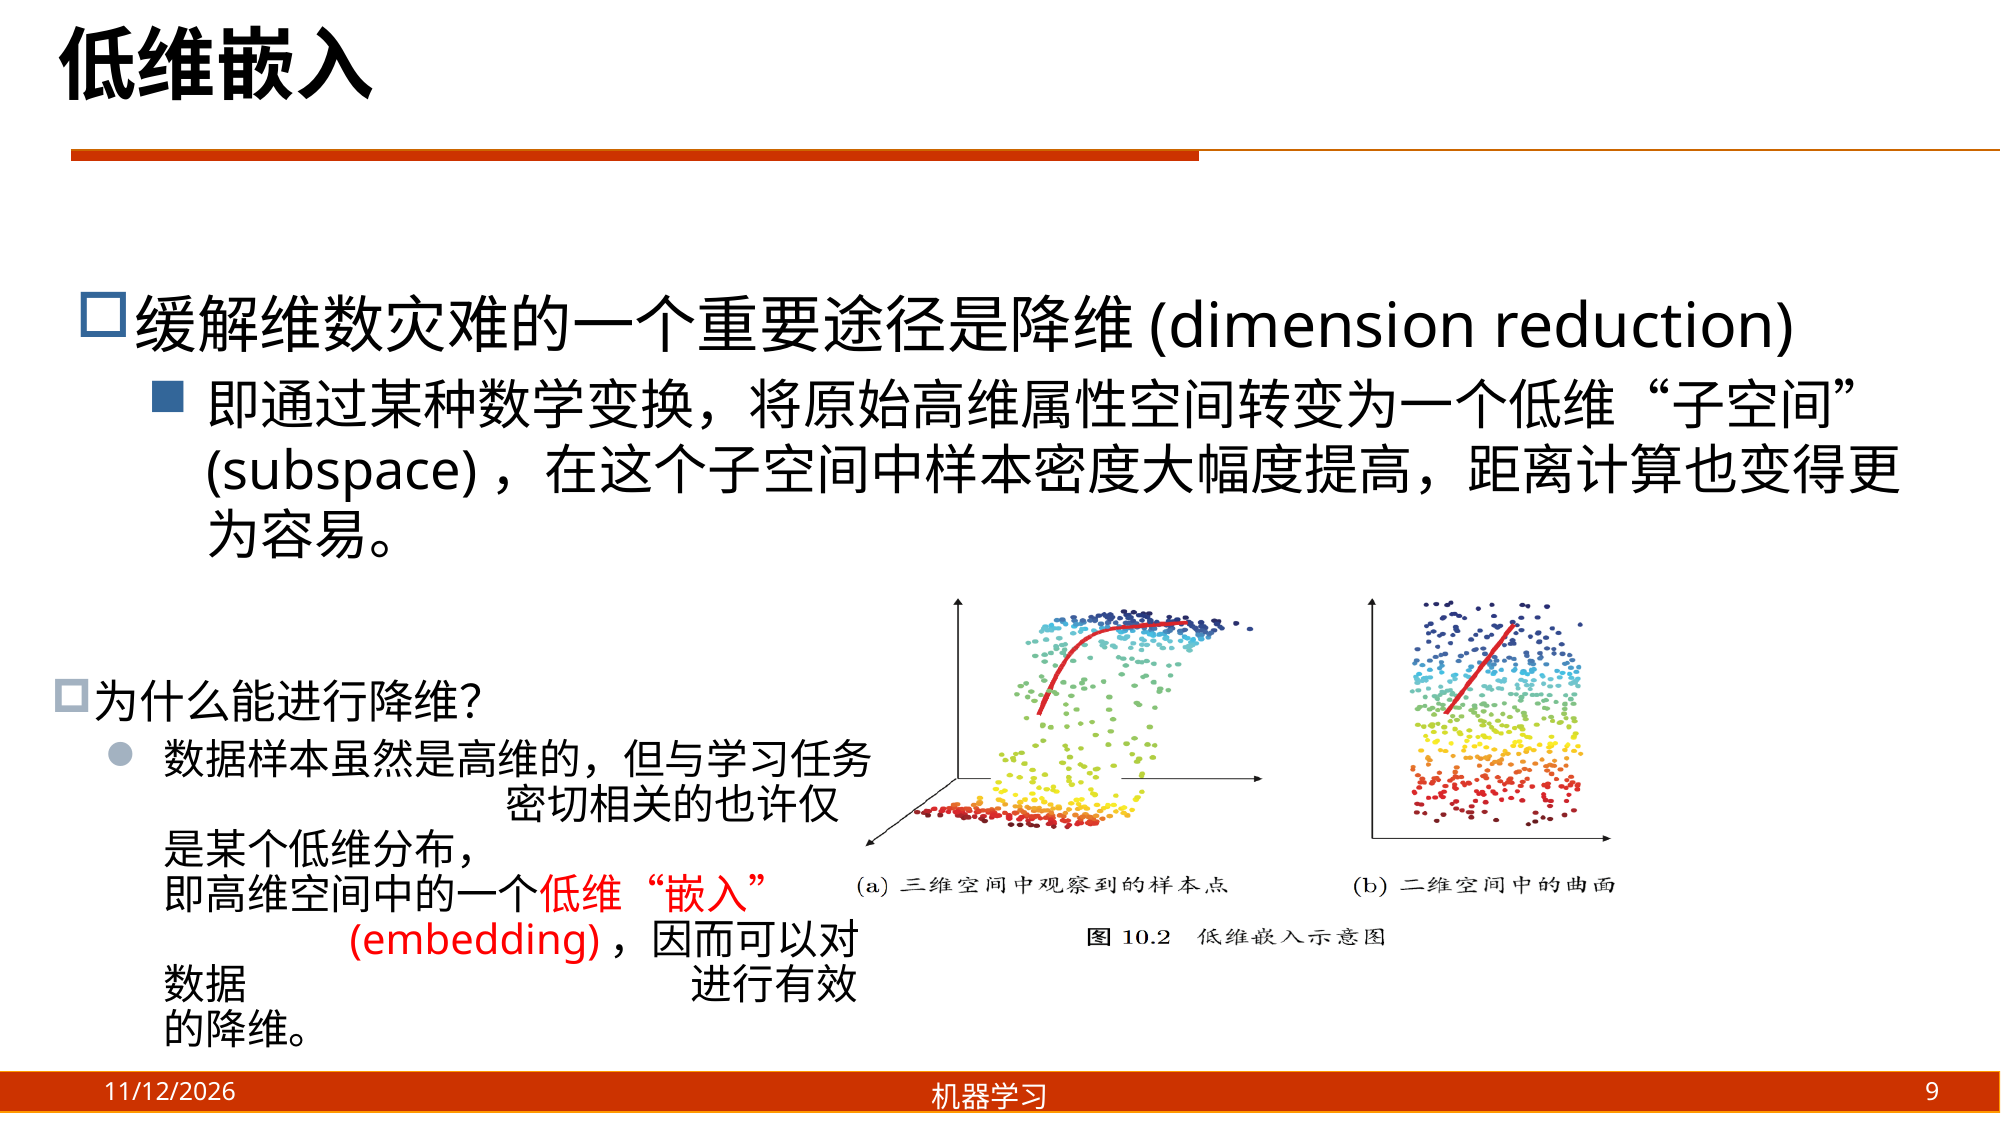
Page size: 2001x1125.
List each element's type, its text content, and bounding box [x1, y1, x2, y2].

text_box 缓解维数灾难的一个重要途径是降维(dimension reduction) 即通过某种数学变换，将原始高维属性空间转变为一个低维“子空间” (subspace)，在这个子空间中样本密度大幅度提高，距离计算也变得更为容易。 [42, 190, 1964, 999]
slide_number 9 [1505, 1074, 1940, 1113]
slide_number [103, 1074, 538, 1115]
text_box 为什么能进行降维？ 数据样本虽然是高维的，但与学习任务 密切相关的也许仅是某个低维分布， 即高维空间中的一个低维“嵌入” (embedding)，因而可以对数据 进行有效的降维。 [36, 595, 893, 1064]
picture [848, 594, 1632, 950]
text_box 低维嵌入 [42, 7, 1337, 135]
